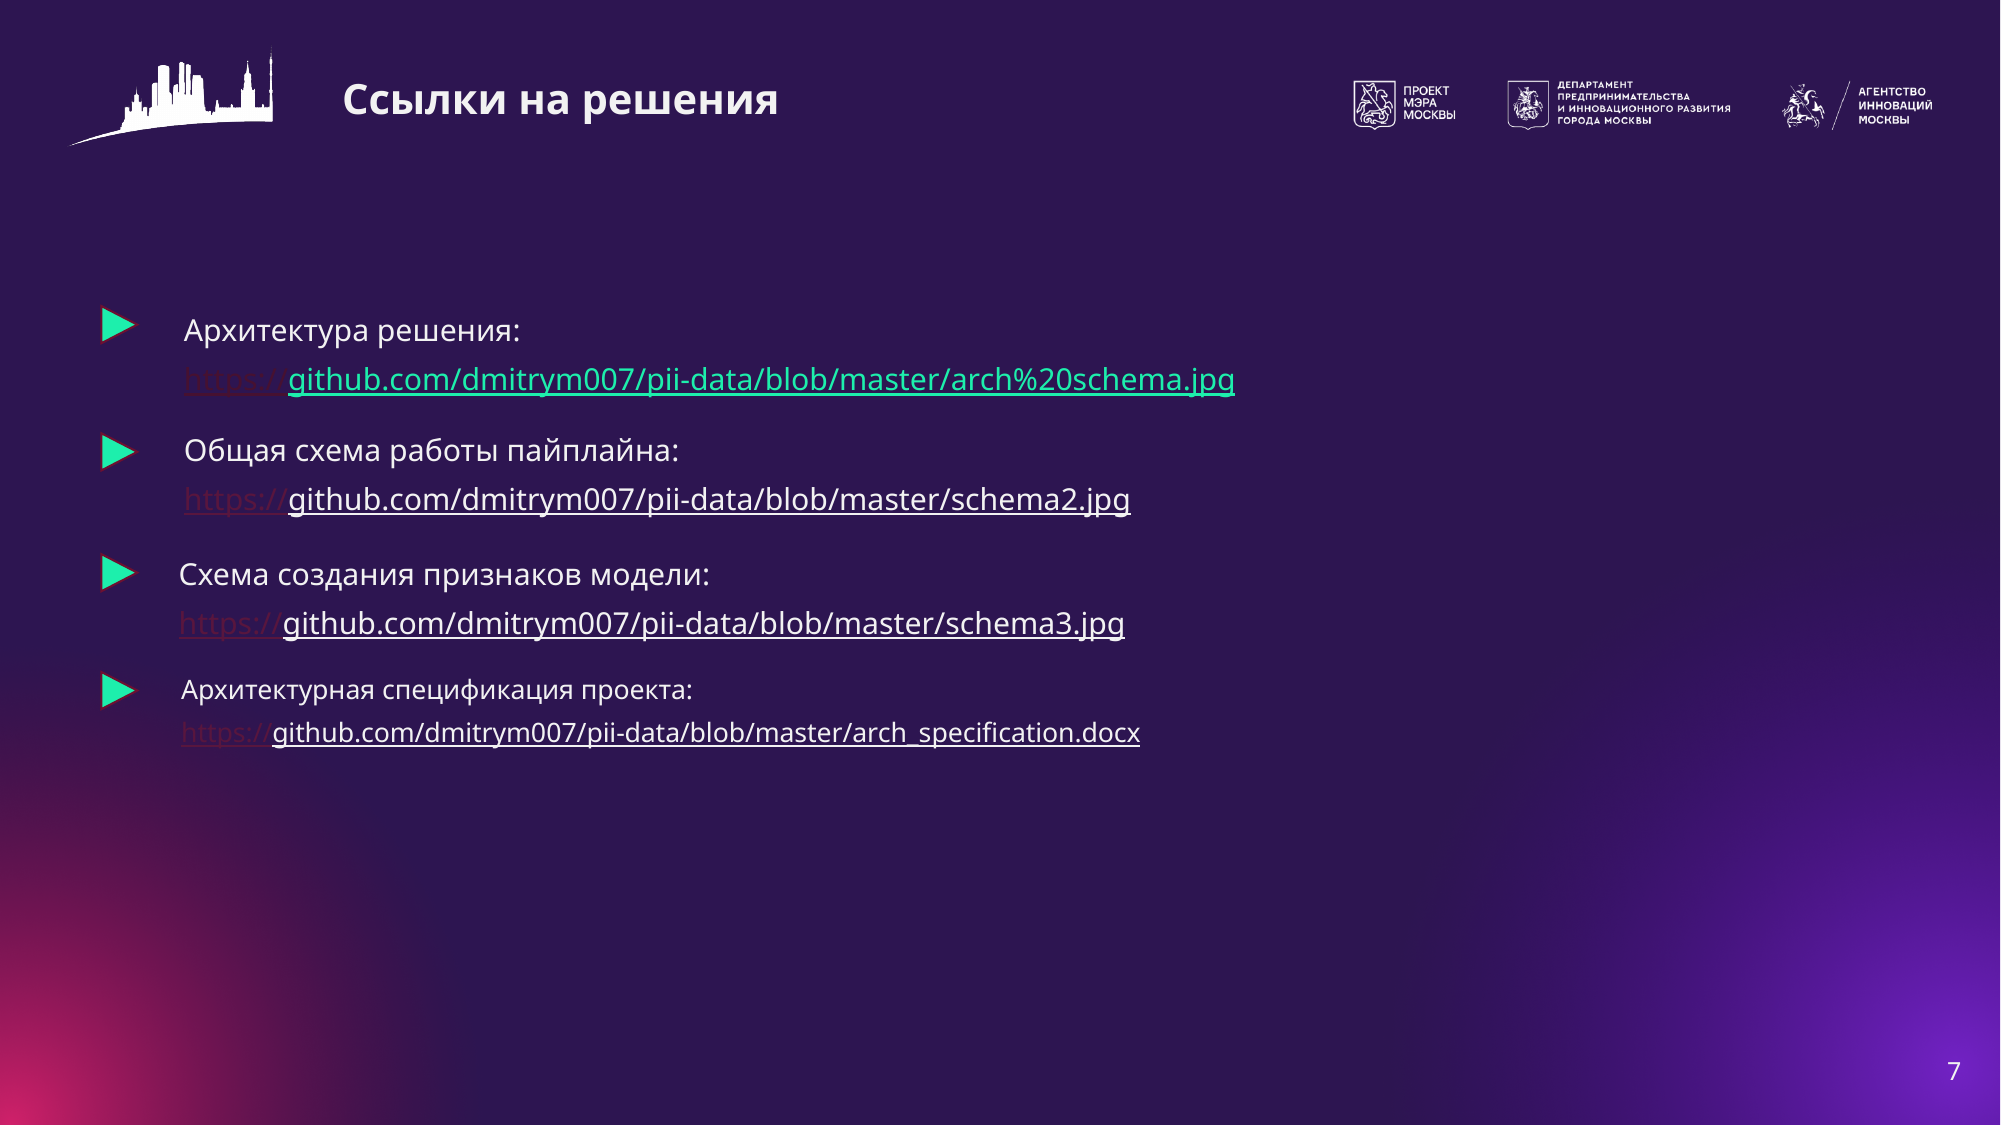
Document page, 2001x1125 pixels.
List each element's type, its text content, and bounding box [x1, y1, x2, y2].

list Архитектурная спецификация проекта: https://github.com/dmitrym007/pii-data/blob/master/arch_specification.docx [166, 669, 1202, 787]
text_box [100, 552, 140, 593]
list Архитектура решения: https://github.com/dmitrym007/pii-data/blob/master/arch%20schema.jpg [168, 308, 1654, 425]
list Схема создания признаков модели: https://github.com/dmitrym007/pii-data/blob/master/schema3.jpg [163, 552, 1506, 669]
slide_number 7 [1908, 1042, 2000, 1103]
picture [0, 0, 2001, 1125]
title Ссылки на решения [327, 69, 1945, 131]
list Общая схема работы пайплайна: https://github.com/dmitrym007/pii-data/blob/master/schema2.jpg [168, 427, 1625, 545]
text_box [100, 431, 140, 473]
text_box [100, 670, 140, 711]
text_box [100, 304, 140, 345]
